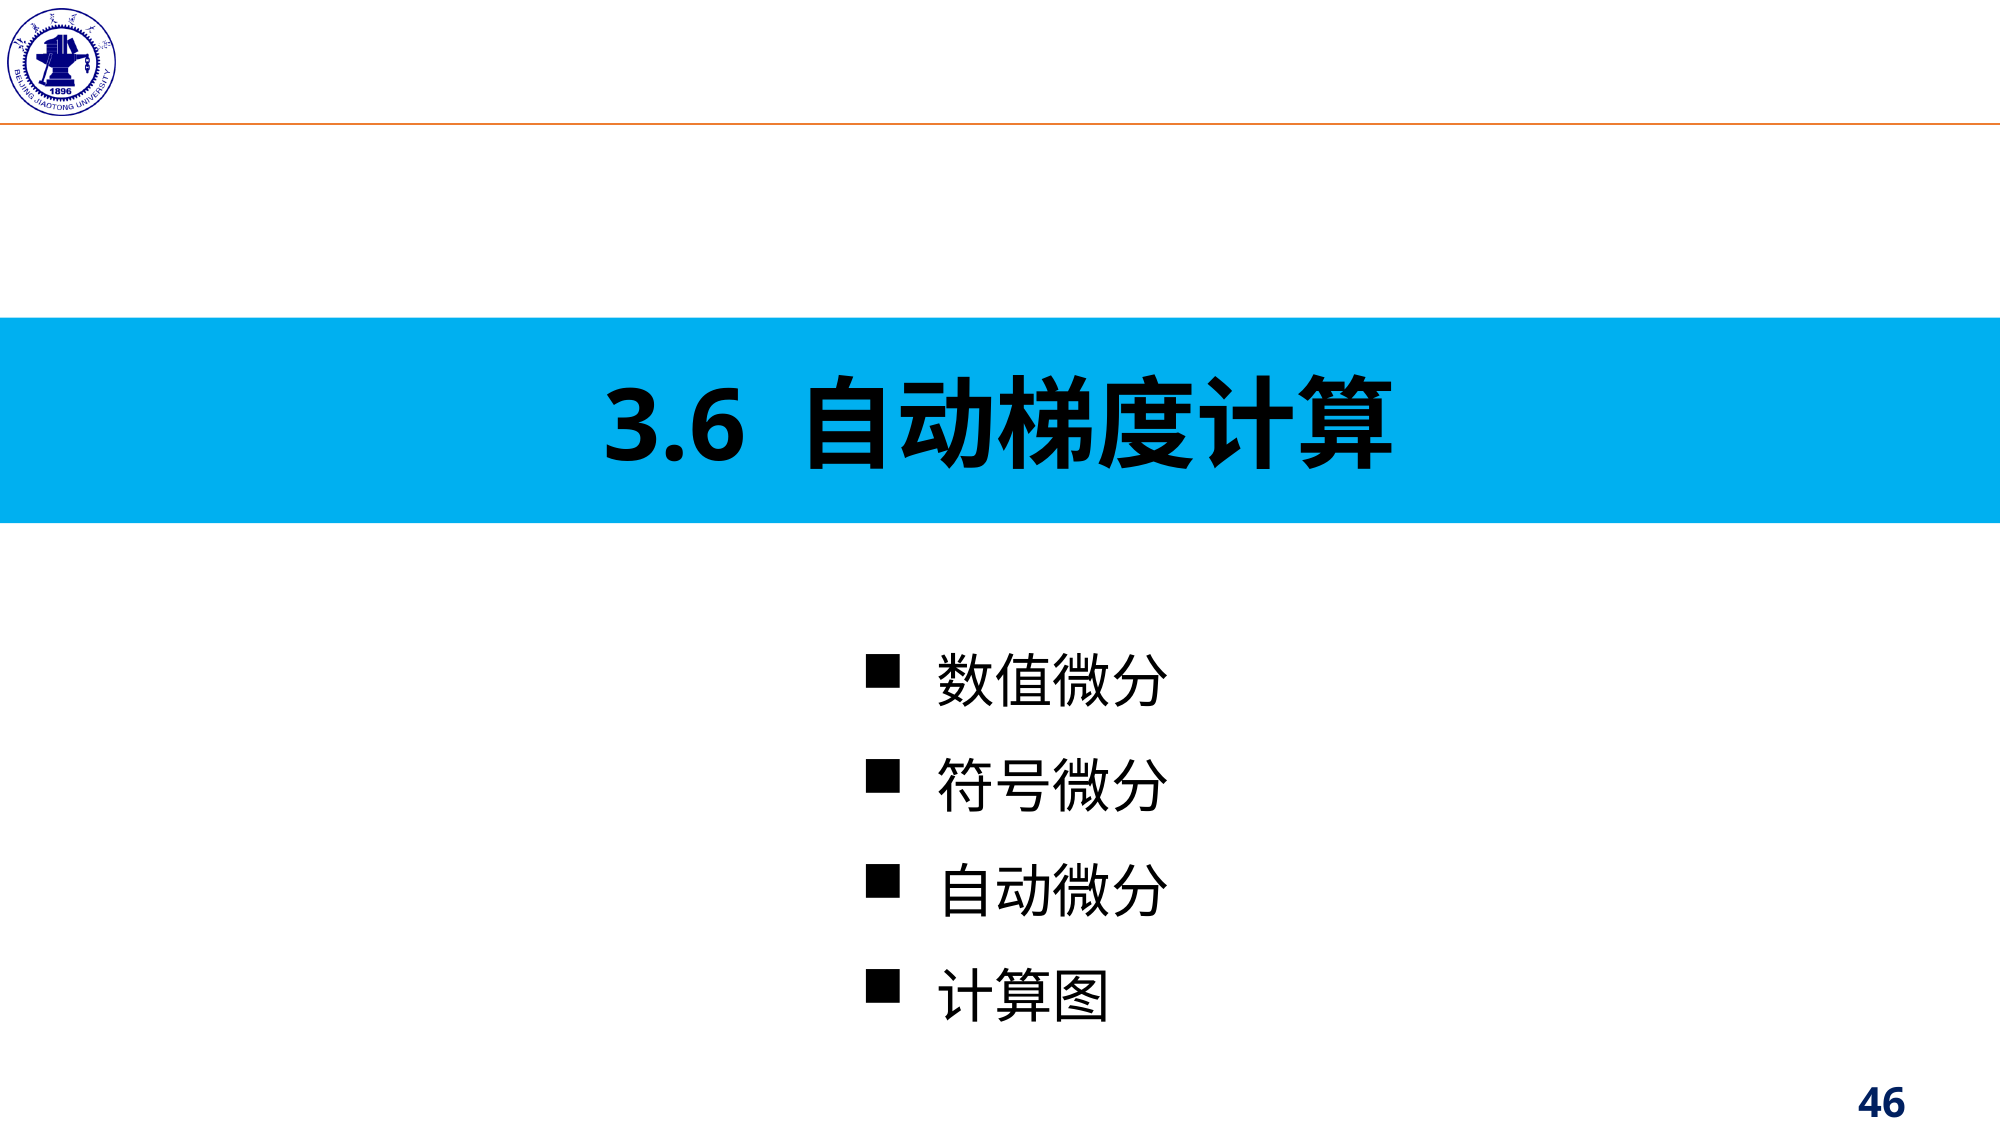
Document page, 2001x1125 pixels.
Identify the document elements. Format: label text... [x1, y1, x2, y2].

picture [7, 8, 116, 116]
text_box 3.6 自动梯度计算 [0, 317, 2000, 524]
text_box 数值微分 符号微分 自动微分 计算图 [846, 601, 1663, 1050]
